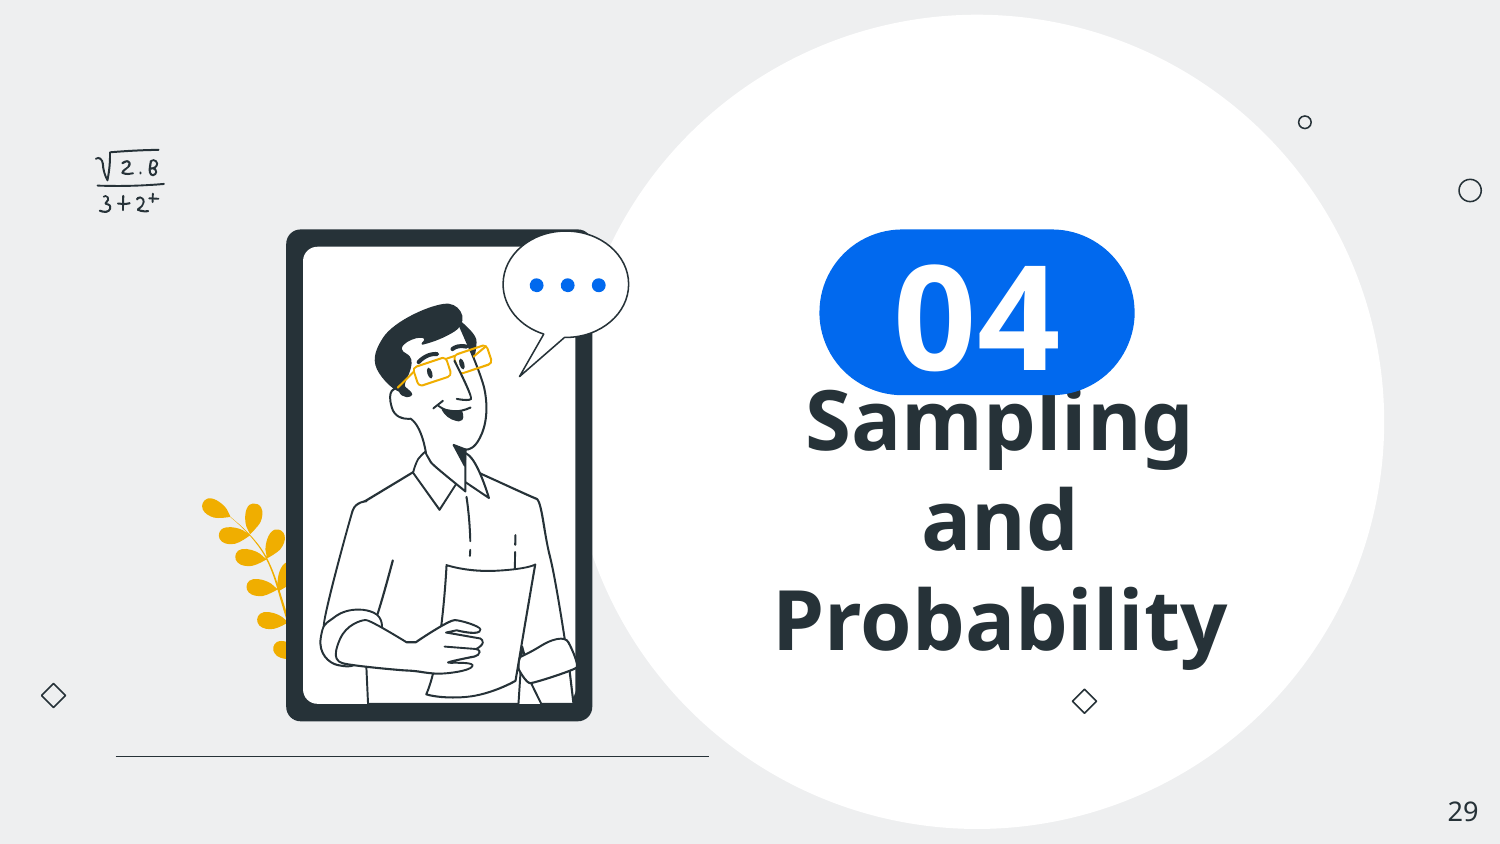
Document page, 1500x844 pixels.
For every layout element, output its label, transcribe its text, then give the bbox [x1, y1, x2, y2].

title 04 [852, 242, 1102, 382]
title Sampling and Probability [701, 473, 1300, 561]
text_box [857, 382, 1097, 396]
text_box [819, 246, 852, 379]
text_box [1102, 246, 1135, 379]
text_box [197, 229, 629, 722]
slide_number 29 [1403, 779, 1494, 844]
text_box [858, 229, 1096, 242]
